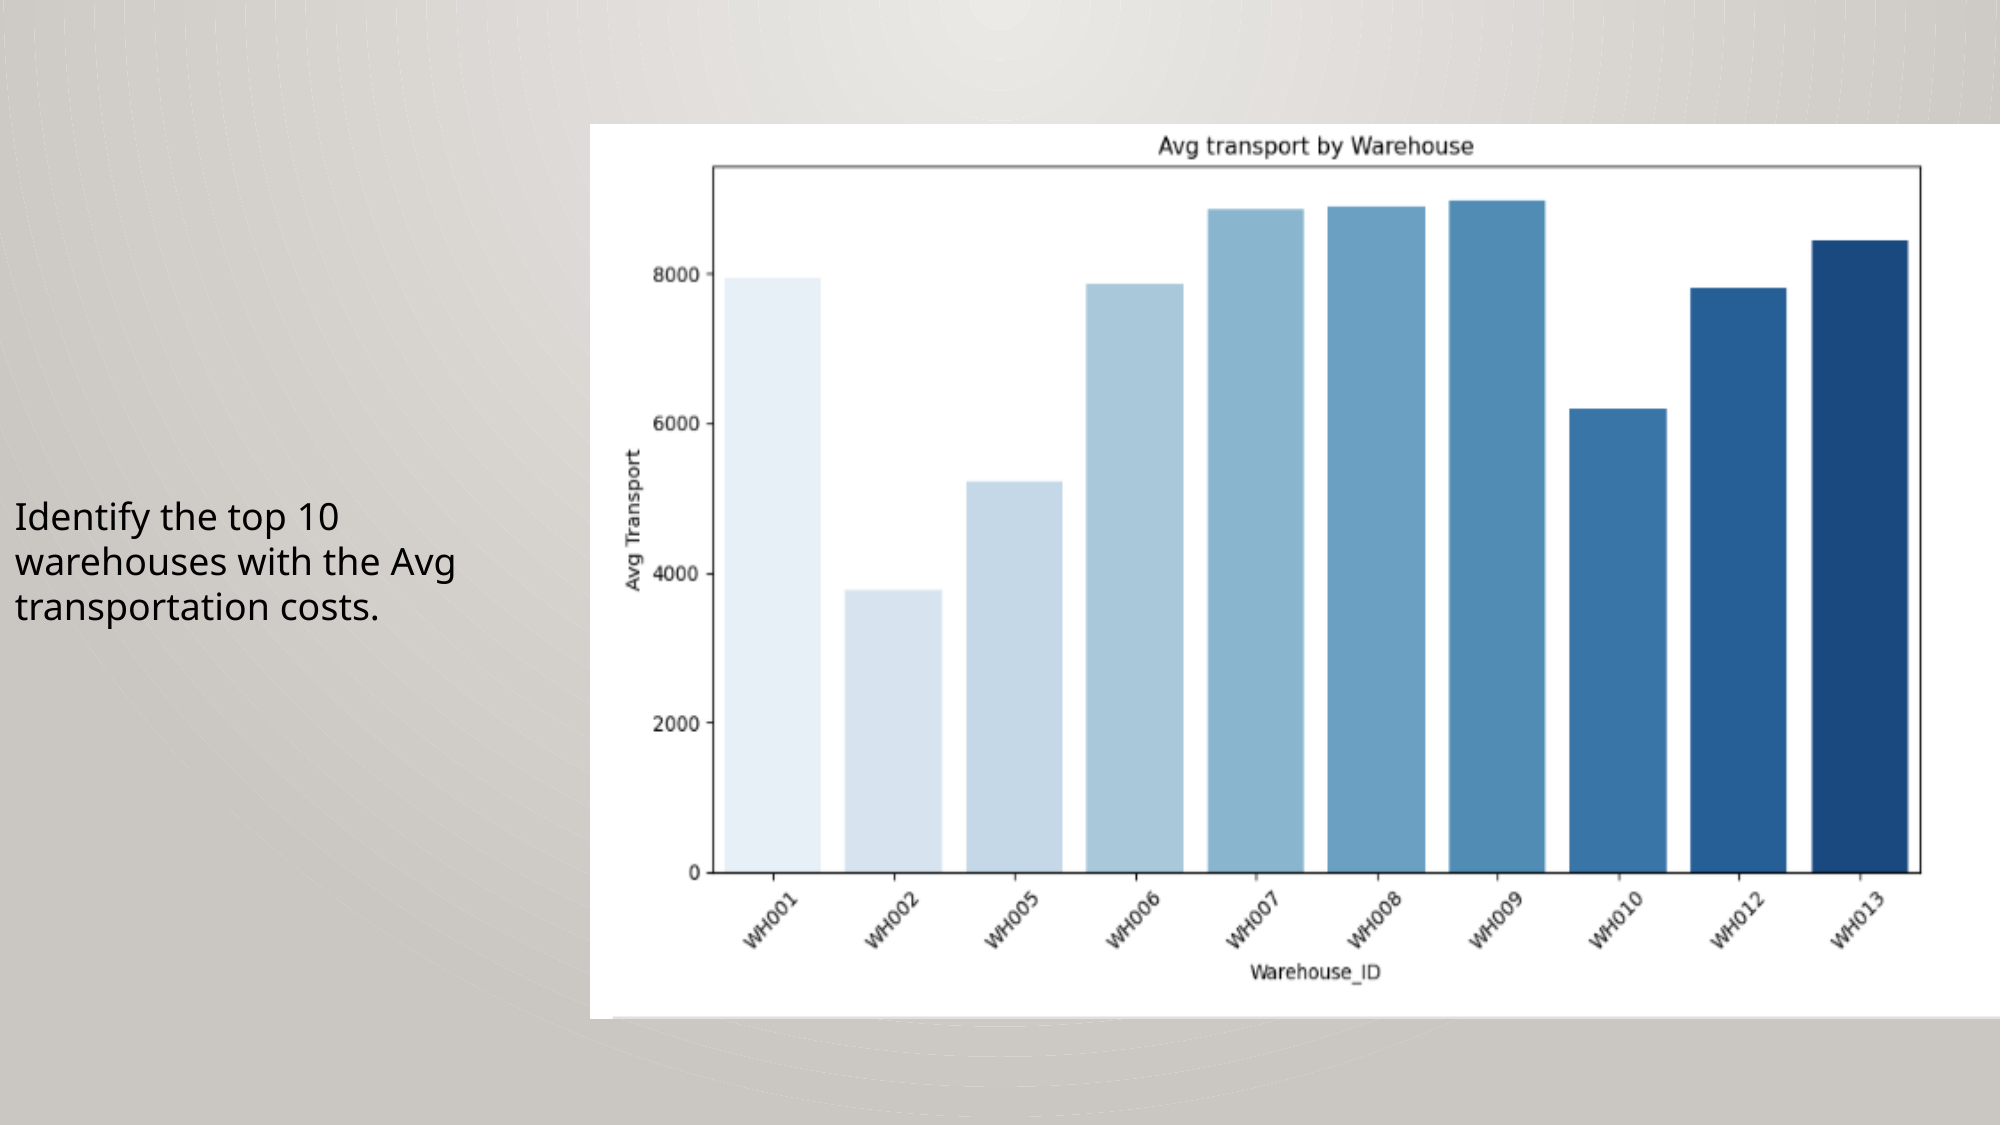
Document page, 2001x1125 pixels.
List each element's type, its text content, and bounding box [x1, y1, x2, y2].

text_box Identify the top 10 warehouses with the Avg transportation costs. [0, 485, 553, 636]
picture [589, 124, 2000, 1020]
